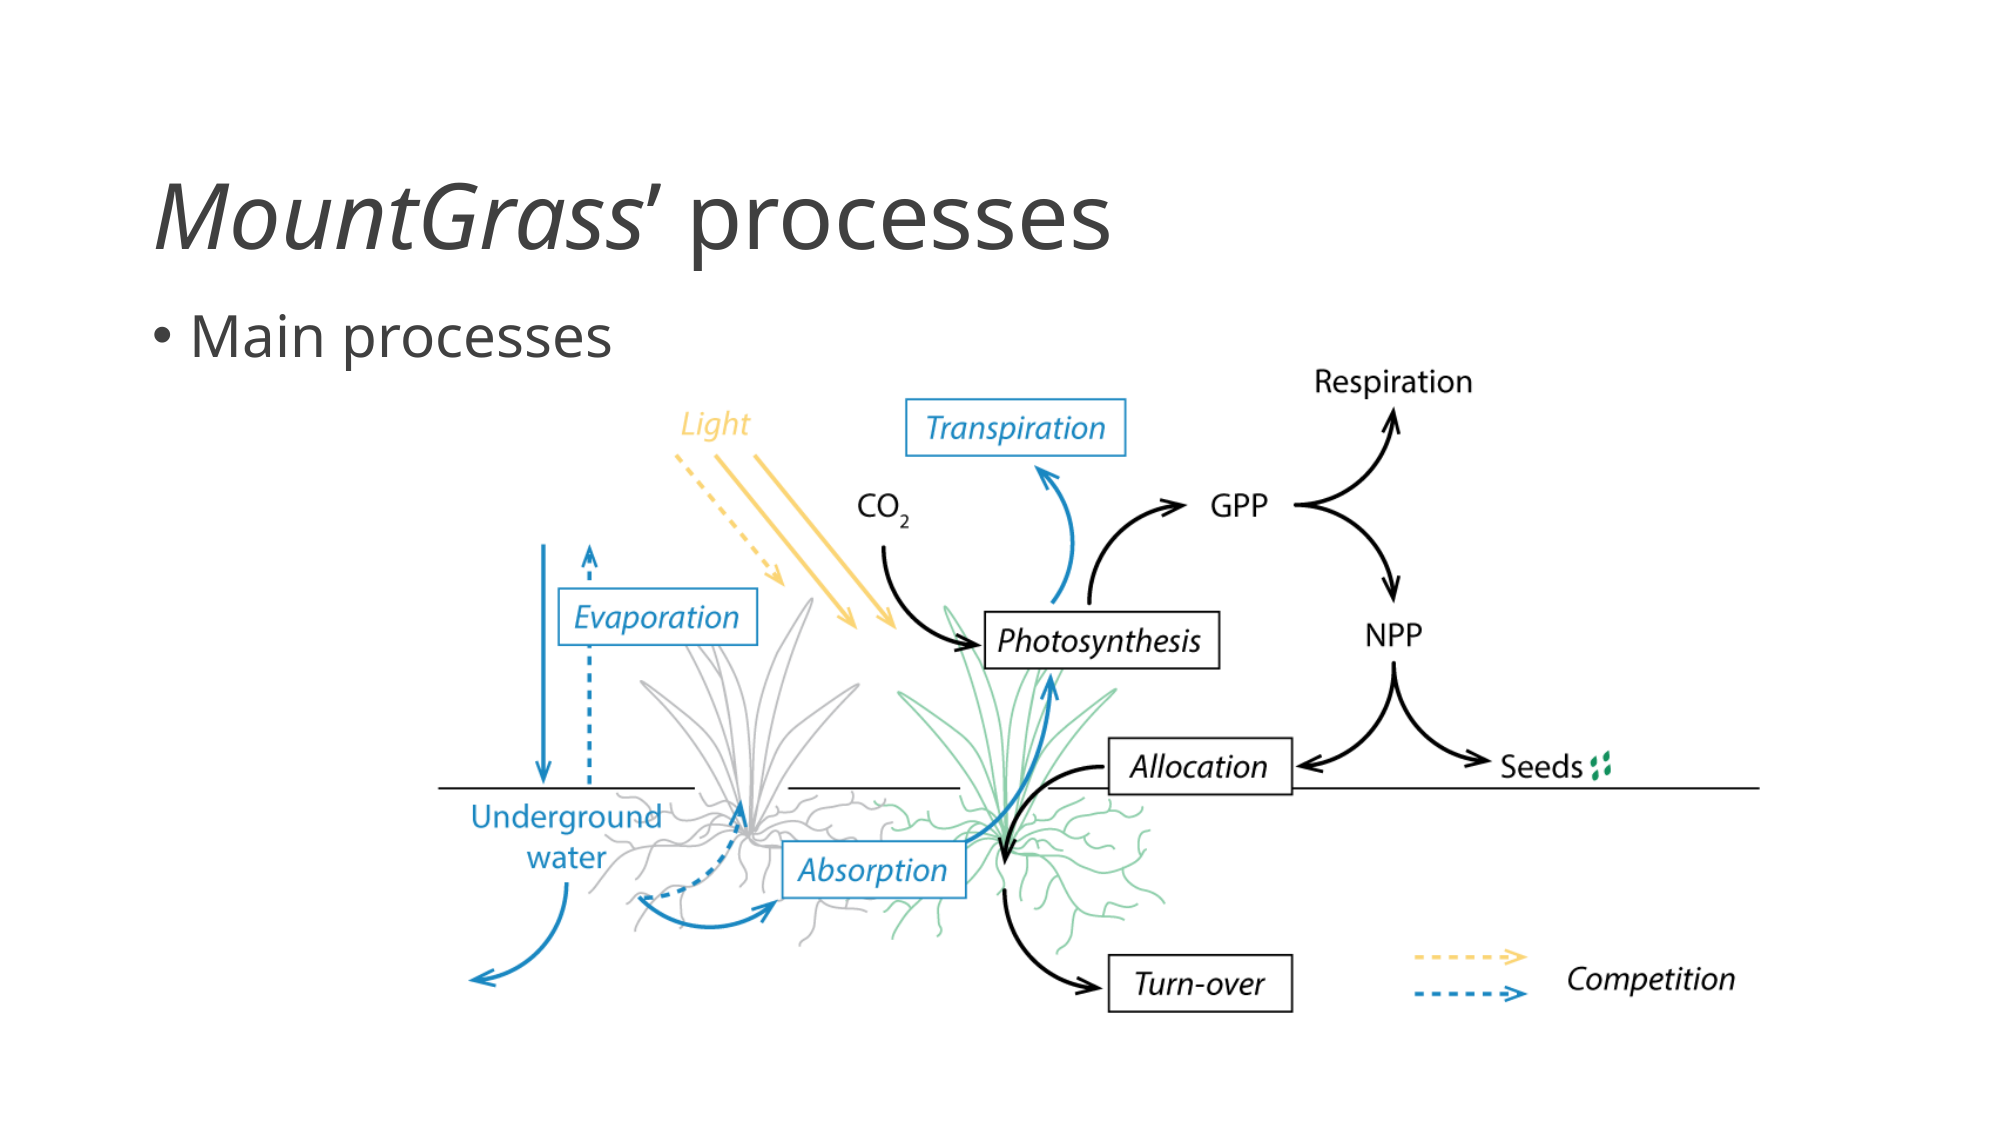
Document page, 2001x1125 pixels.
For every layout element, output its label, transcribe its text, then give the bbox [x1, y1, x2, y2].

picture [392, 364, 1801, 1014]
title MountGrass’ processes [137, 59, 1863, 278]
list Main processes [137, 299, 1863, 1014]
